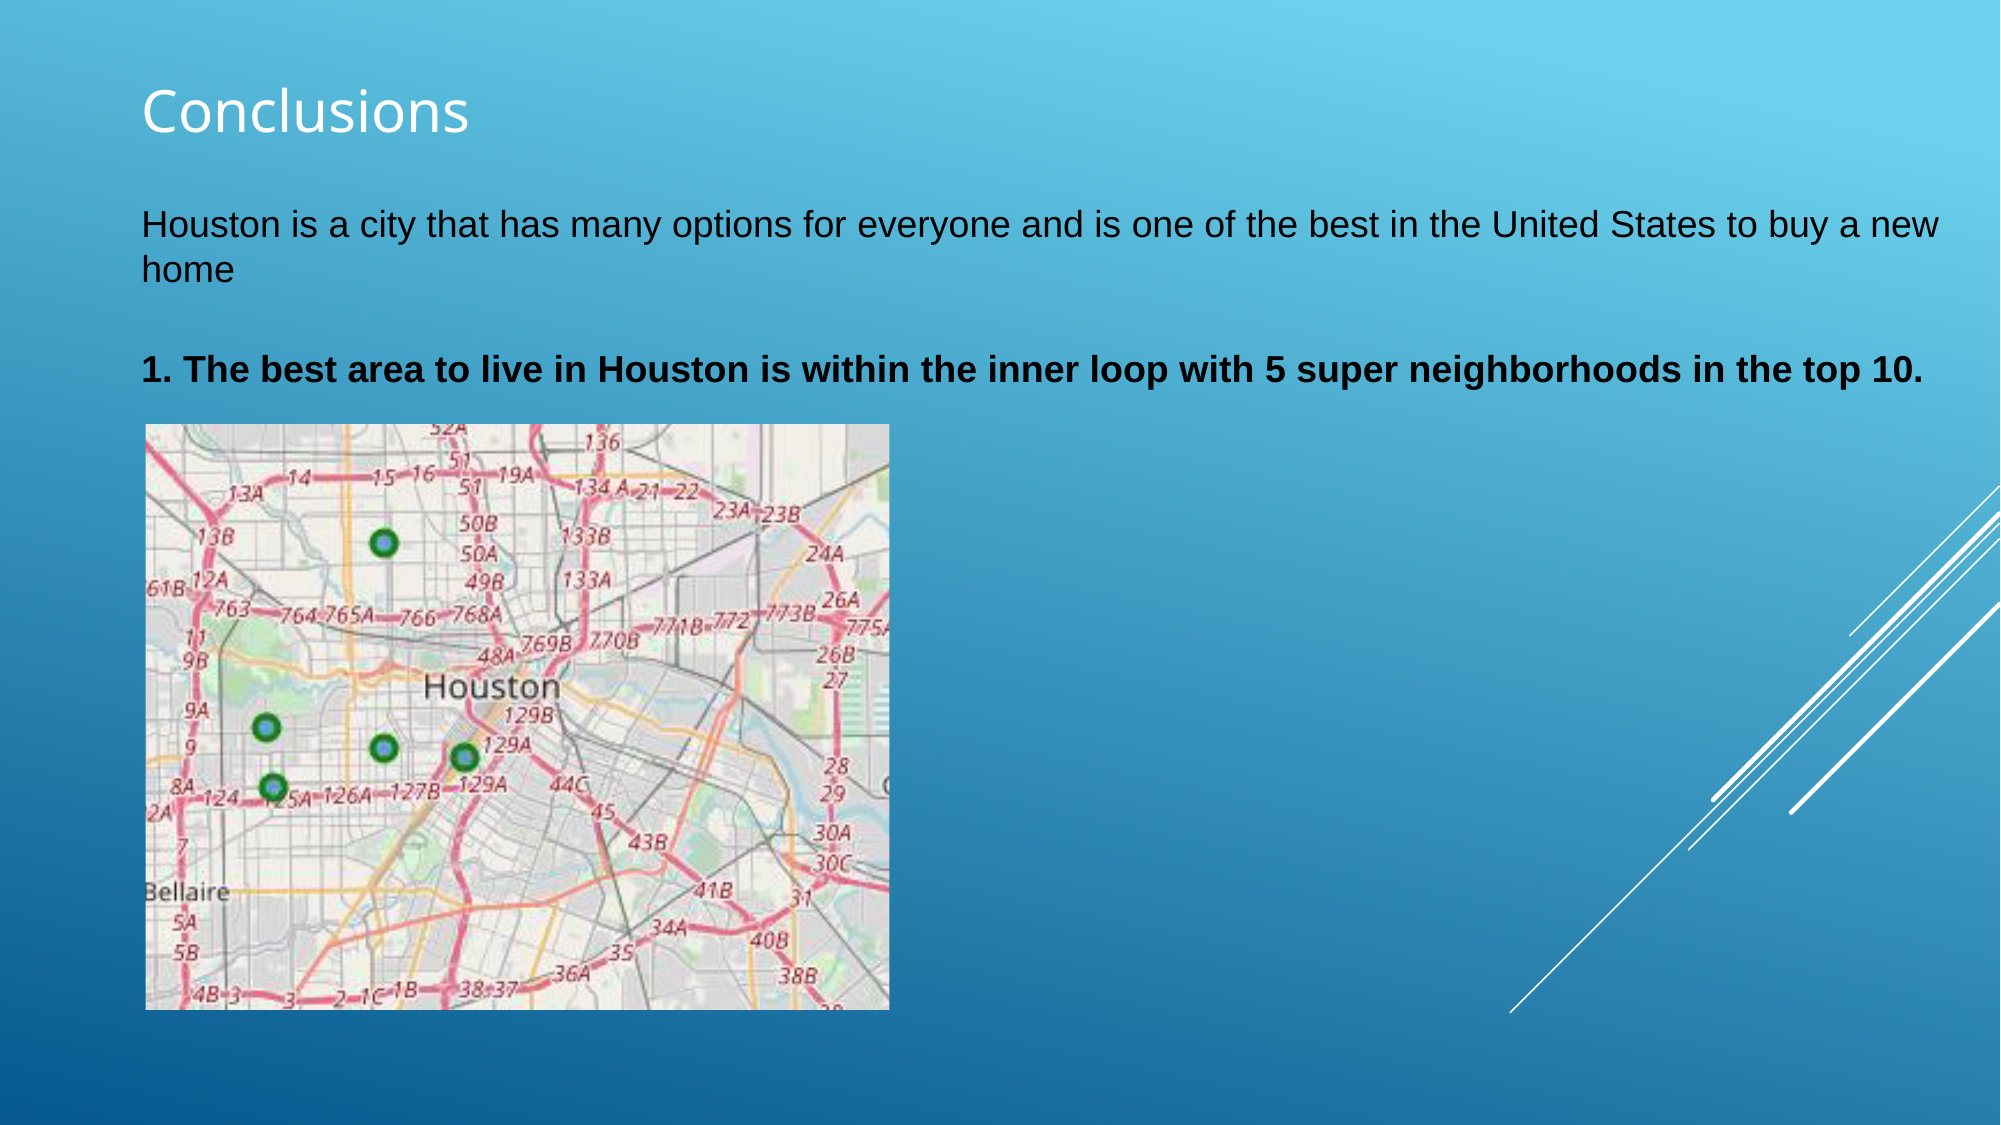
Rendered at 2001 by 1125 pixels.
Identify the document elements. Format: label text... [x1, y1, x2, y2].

text_box Houston is a city that has many options for everyone and is one of the best in the United States to buy a new home [126, 192, 1972, 298]
picture [145, 424, 890, 1010]
text_box 1. The best area to live in Houston is within the inner loop with 5 super neighborhoods in the top 10. [126, 337, 1955, 398]
text_box Conclusions [126, 66, 1246, 152]
